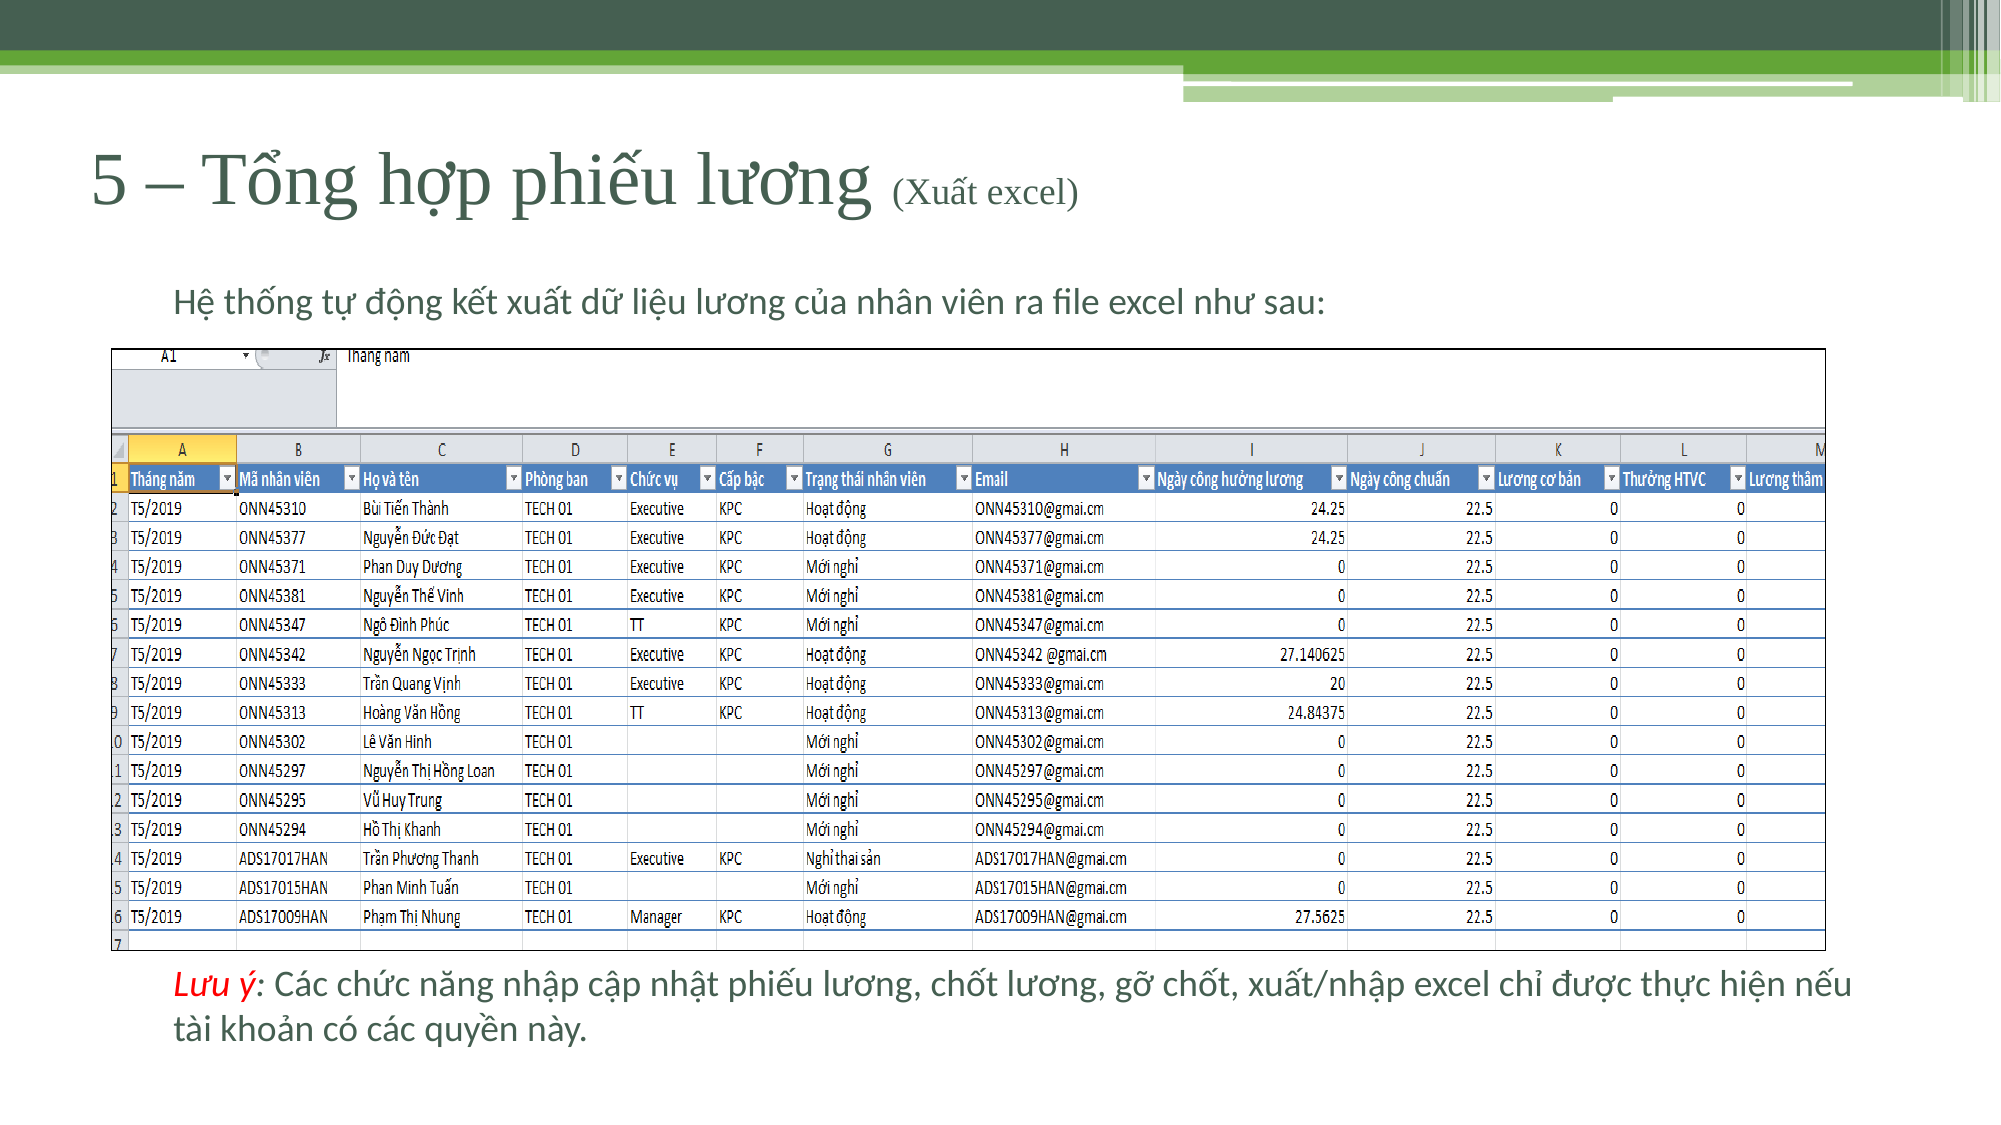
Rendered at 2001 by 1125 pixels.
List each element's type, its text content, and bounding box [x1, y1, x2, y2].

list Hệ thống tự động kết xuất dữ liệu lương của nhân viên ra file excel như sau: Lưu ý: Các chức năng nhập cập nhật phiếu lương, chốt lương, gỡ chốt, xuất/nhập excel chỉ được thực hiện nếu tài khoản có các quyền này. [112, 262, 1913, 1088]
picture [112, 349, 1826, 951]
title 5 – Tổng hợp phiếu lương (Xuất excel) [75, 112, 1875, 238]
